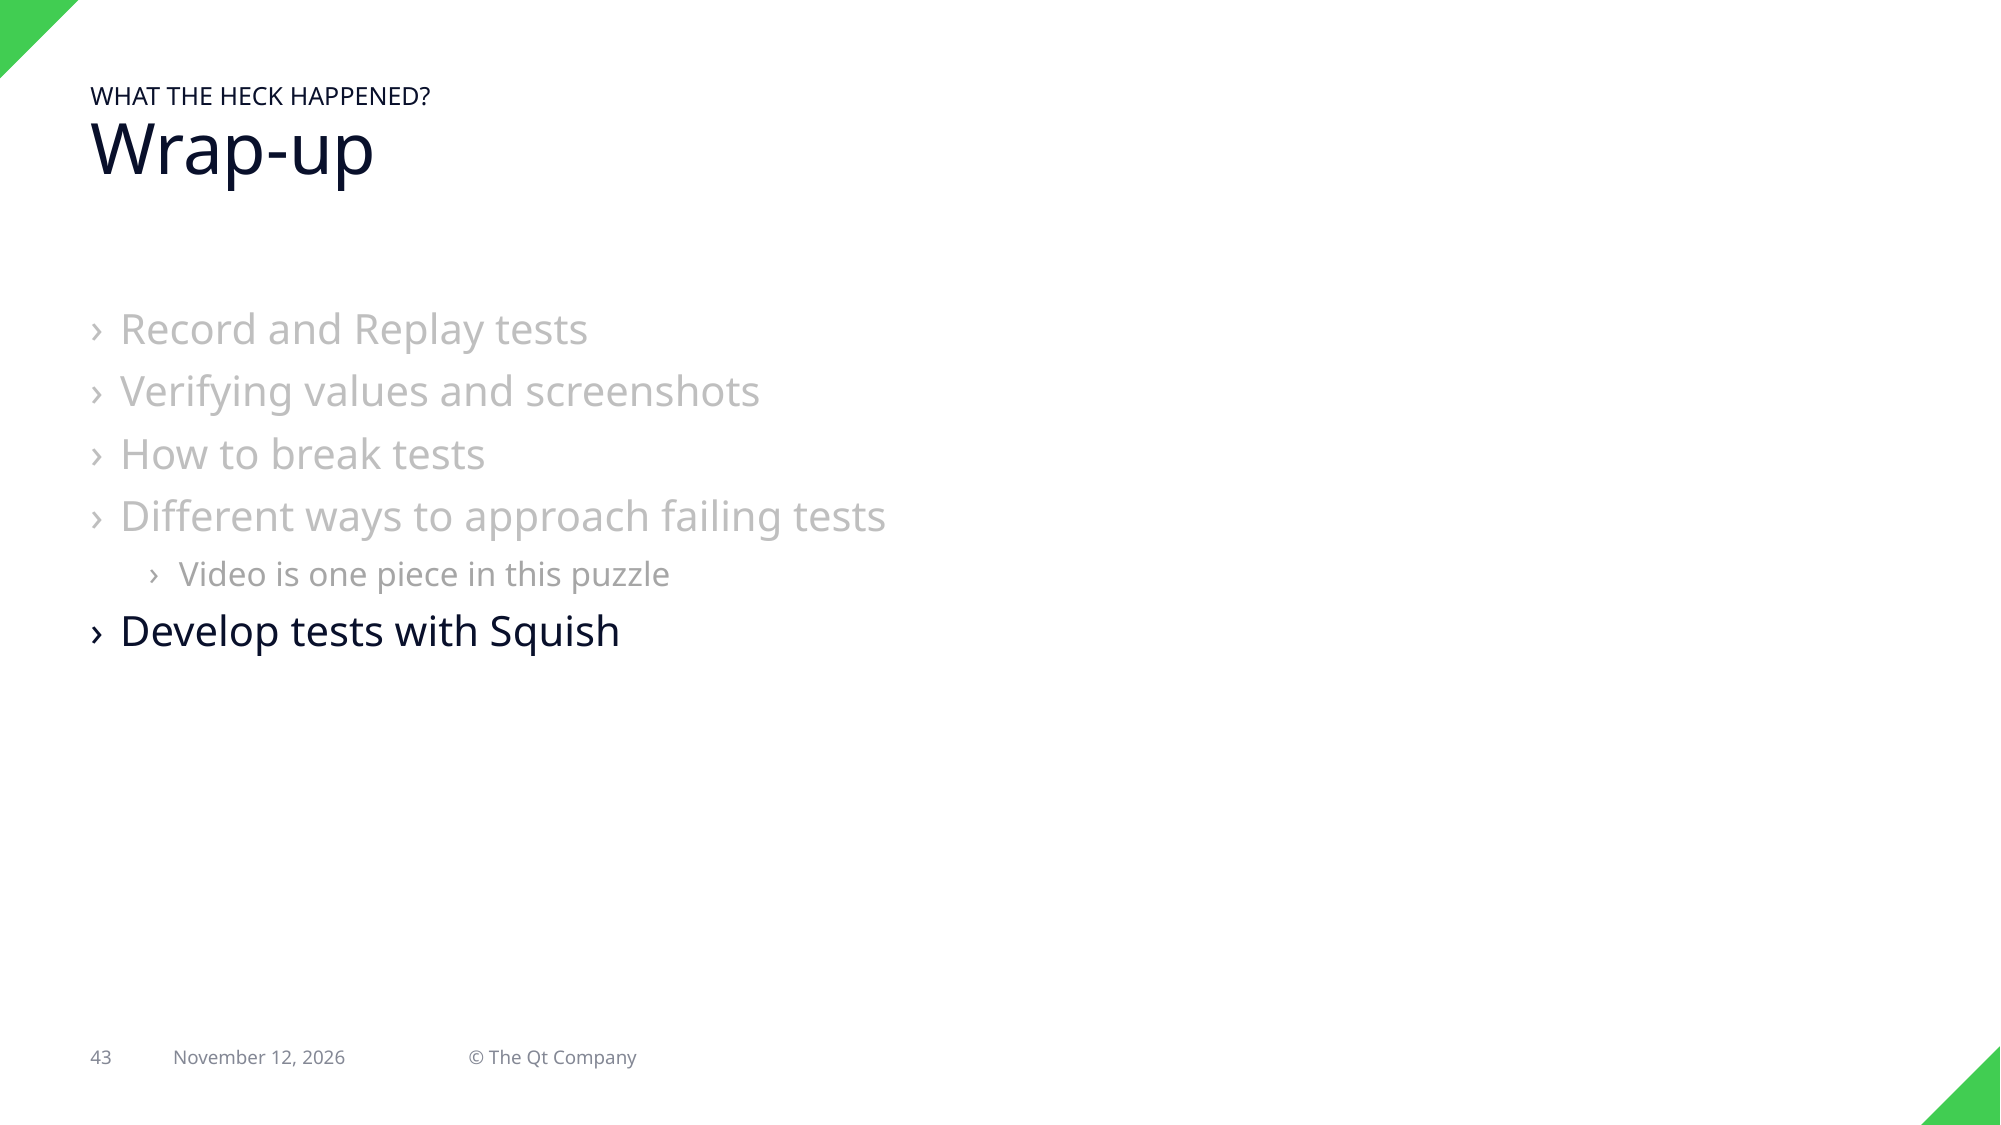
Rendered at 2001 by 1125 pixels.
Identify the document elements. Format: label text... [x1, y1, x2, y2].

footer © The Qt Company [468, 1046, 1910, 1071]
title Wrap-up [90, 114, 1910, 268]
list What the heck happened? [90, 78, 1910, 114]
list Record and Replay tests Verifying values and screenshots How to break tests Different ways to approach failing tests Video is one piece in this puzzle Develop tests with Squish [90, 302, 1910, 1012]
slide_number 43 [90, 1046, 174, 1071]
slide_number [174, 1046, 468, 1071]
